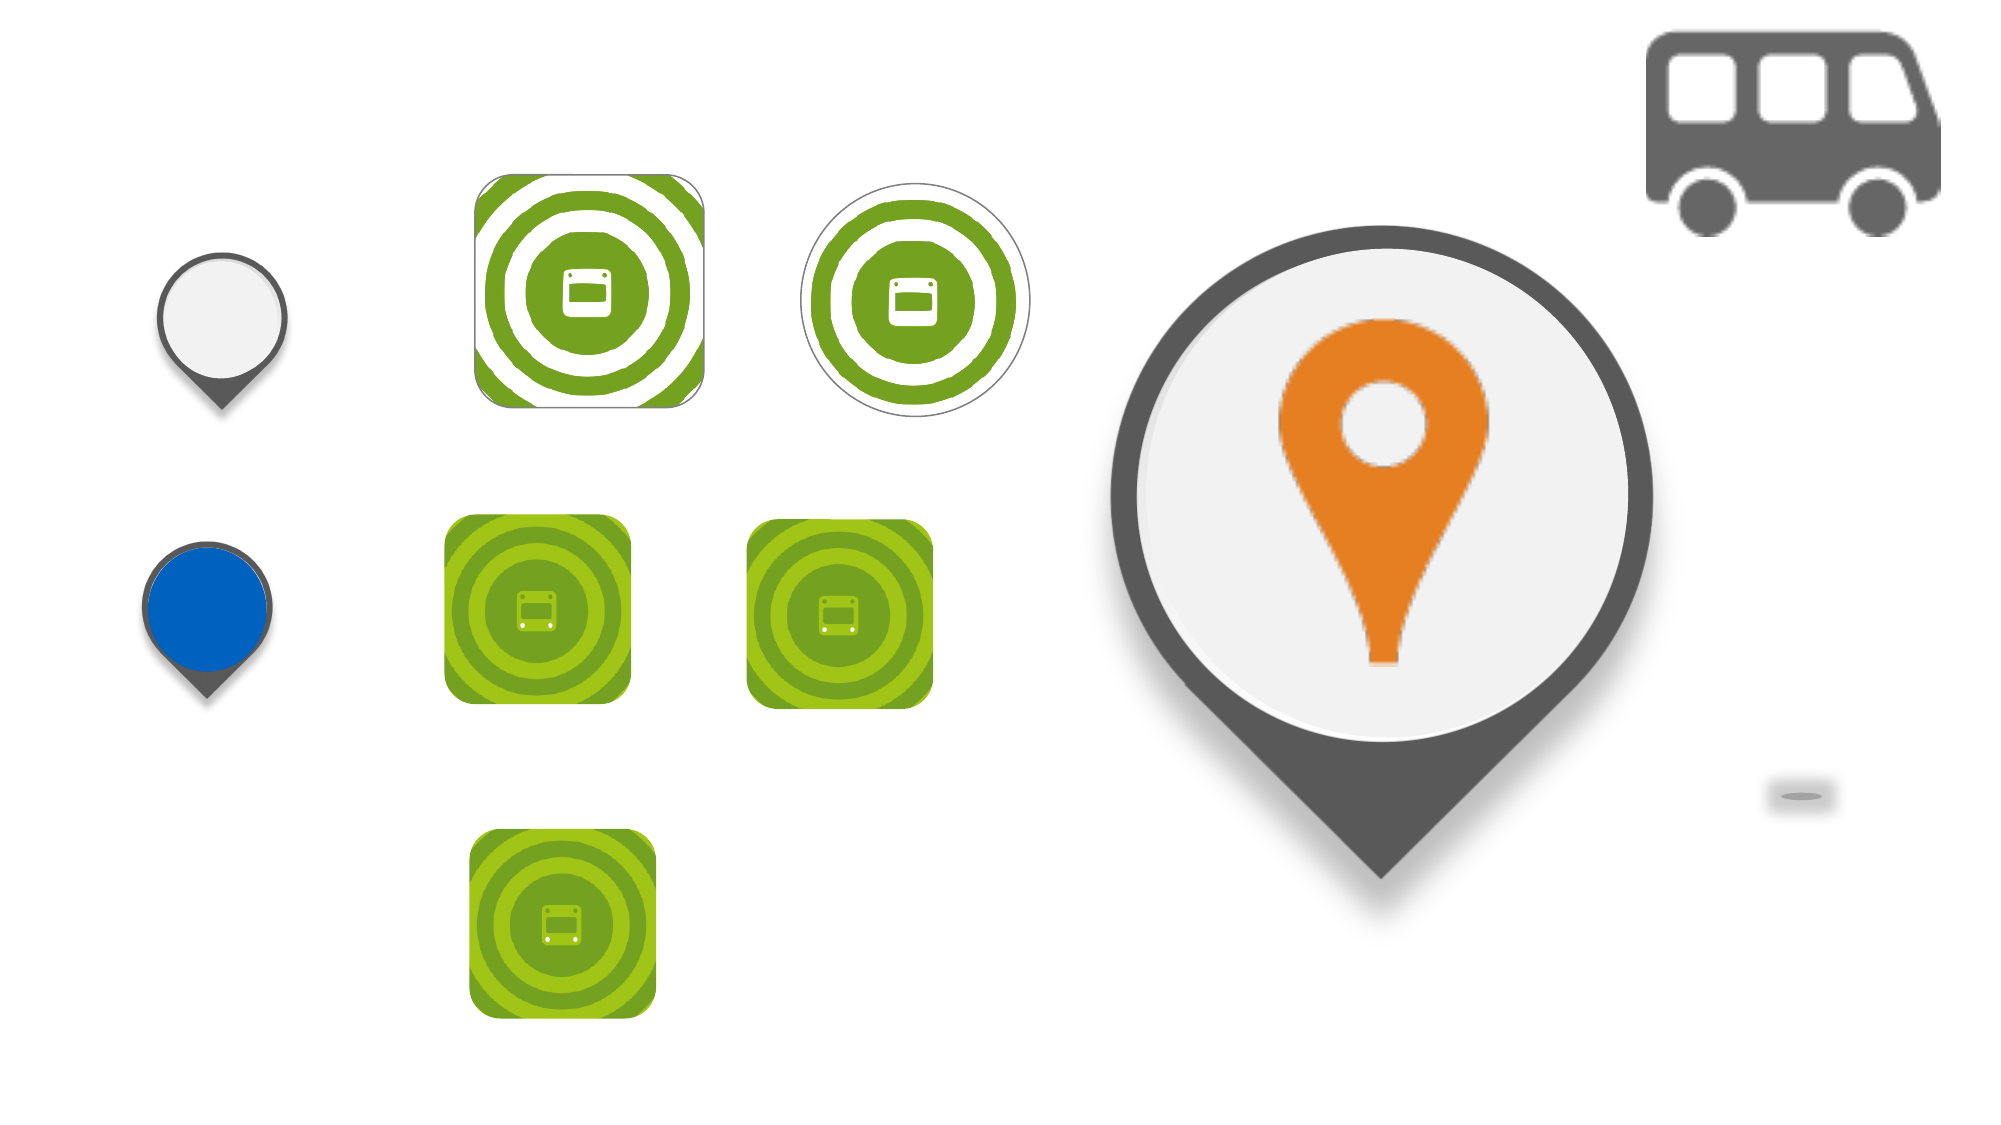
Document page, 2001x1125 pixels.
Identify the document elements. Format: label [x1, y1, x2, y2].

picture [474, 174, 704, 408]
picture [469, 828, 657, 1019]
picture [1037, 0, 1941, 963]
picture [746, 519, 934, 709]
picture [444, 514, 632, 705]
text_box [1779, 791, 1824, 802]
picture [139, 252, 305, 430]
picture [124, 541, 290, 719]
picture [800, 183, 1030, 417]
